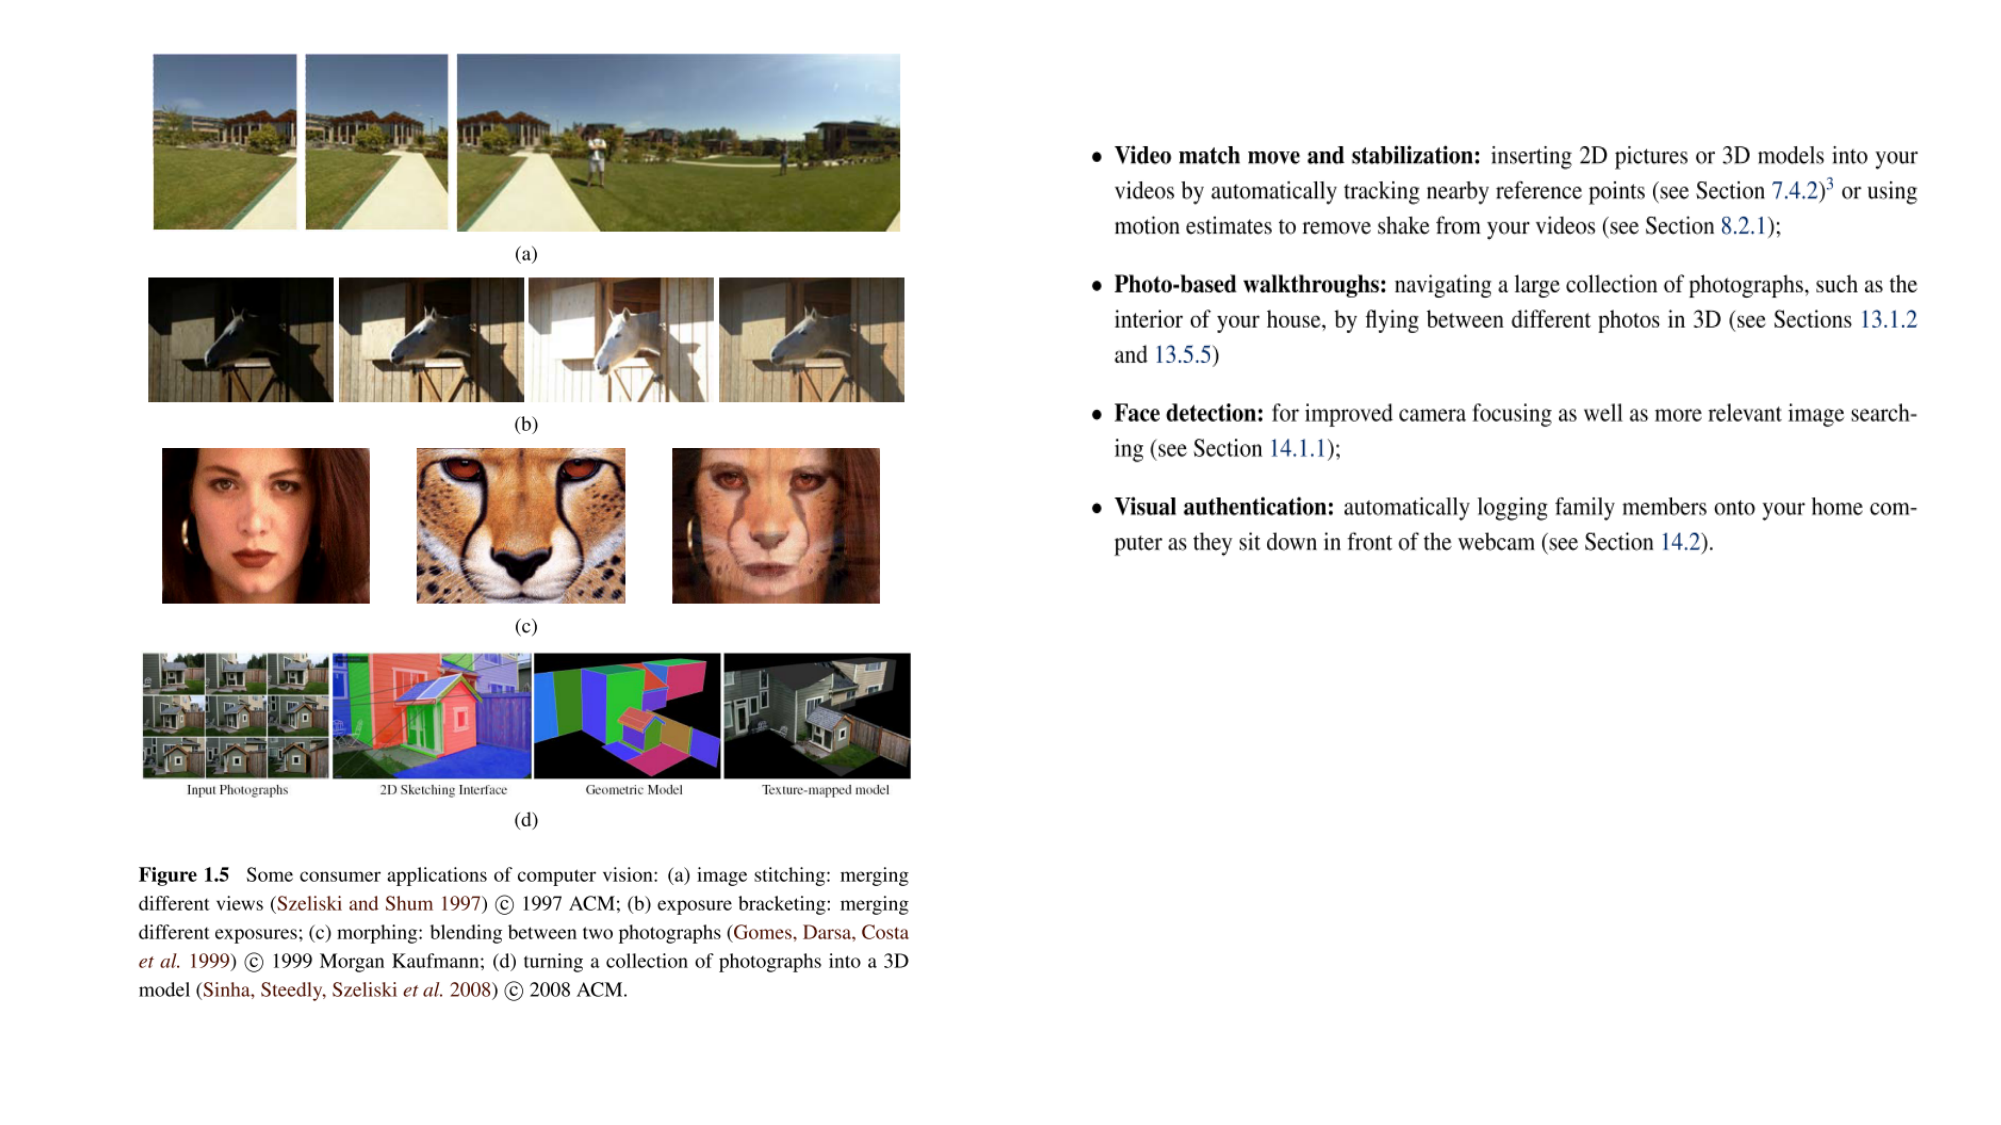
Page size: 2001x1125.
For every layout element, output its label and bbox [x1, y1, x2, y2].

picture [77, 26, 978, 1014]
picture [1079, 128, 1970, 606]
